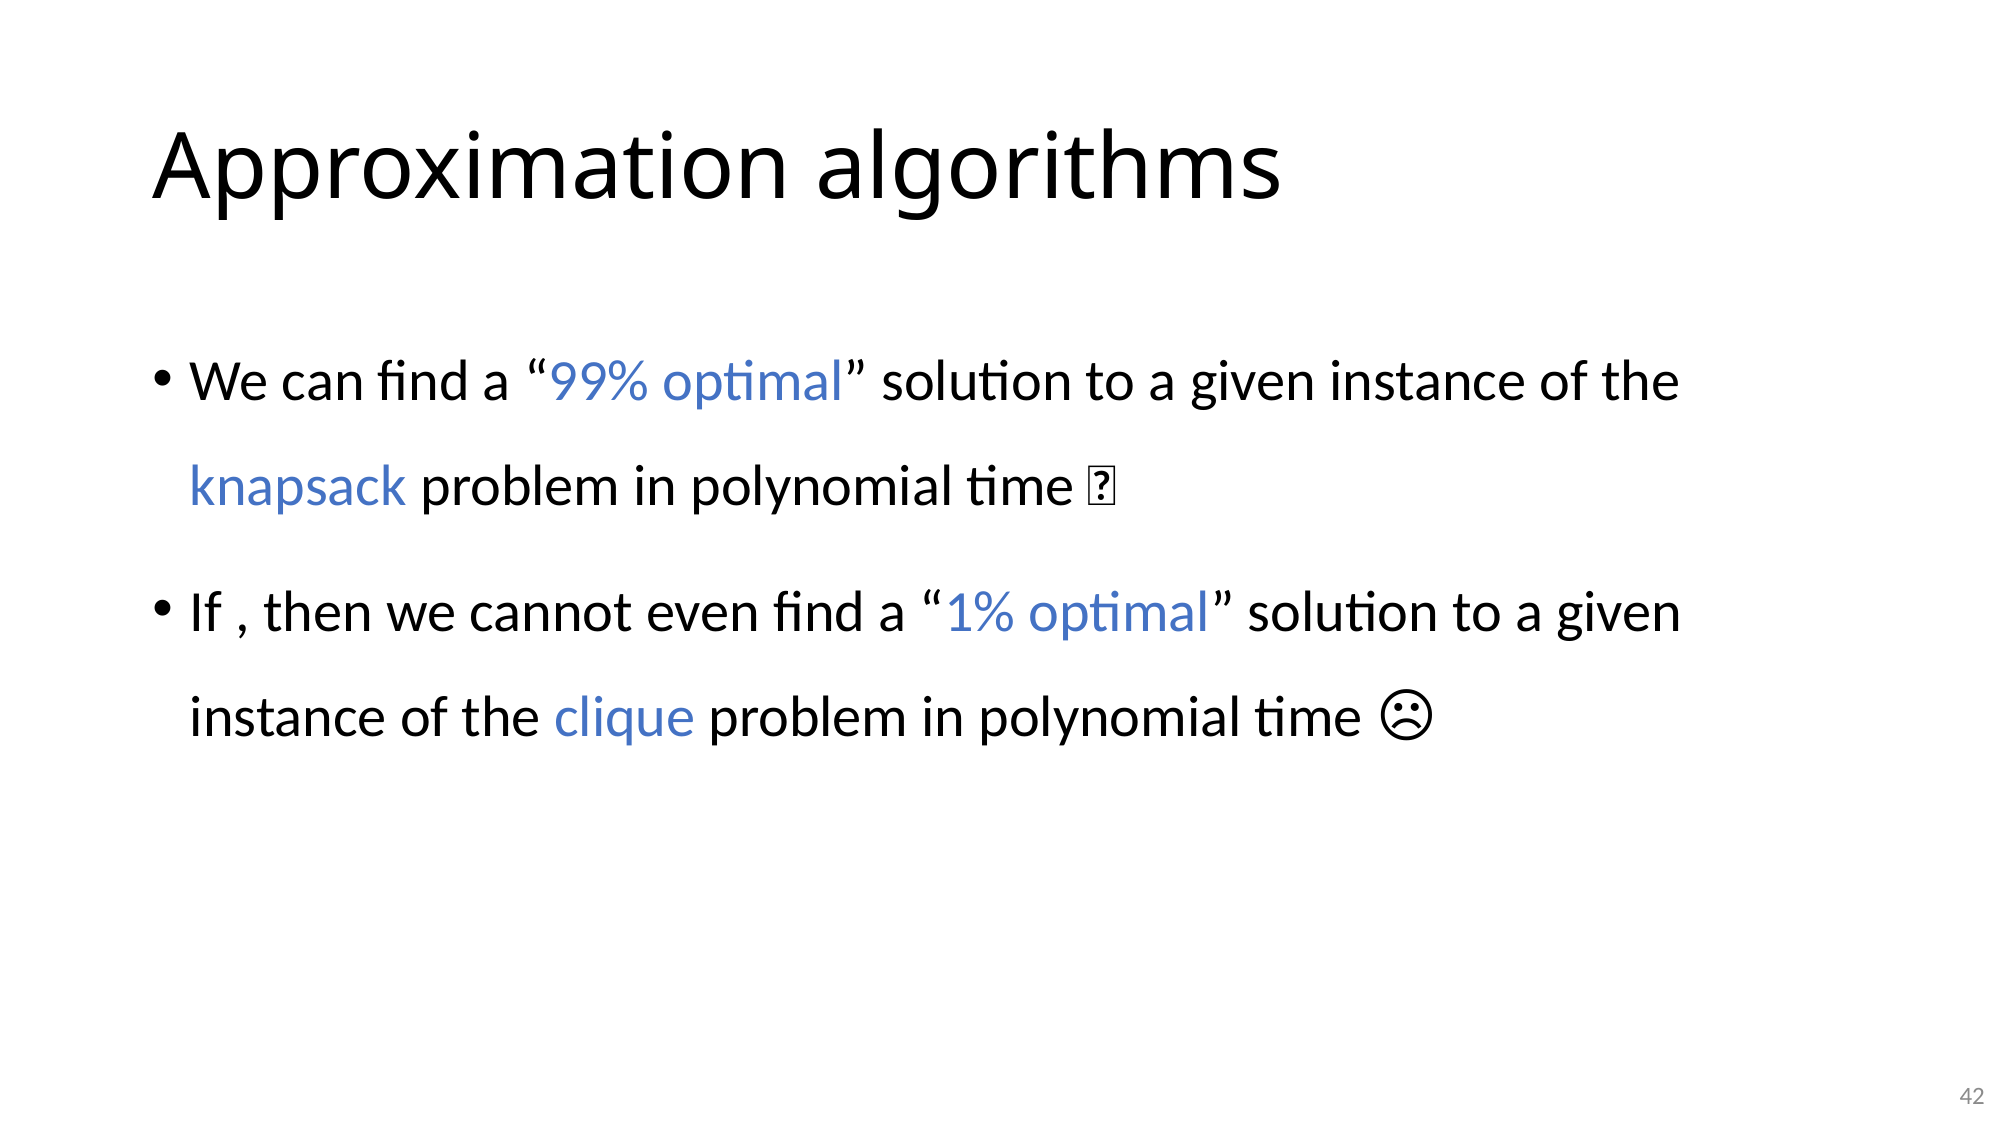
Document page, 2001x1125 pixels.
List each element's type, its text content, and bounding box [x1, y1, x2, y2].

title Approximation algorithms [137, 59, 1863, 278]
slide_number 42 [1550, 1064, 2000, 1125]
